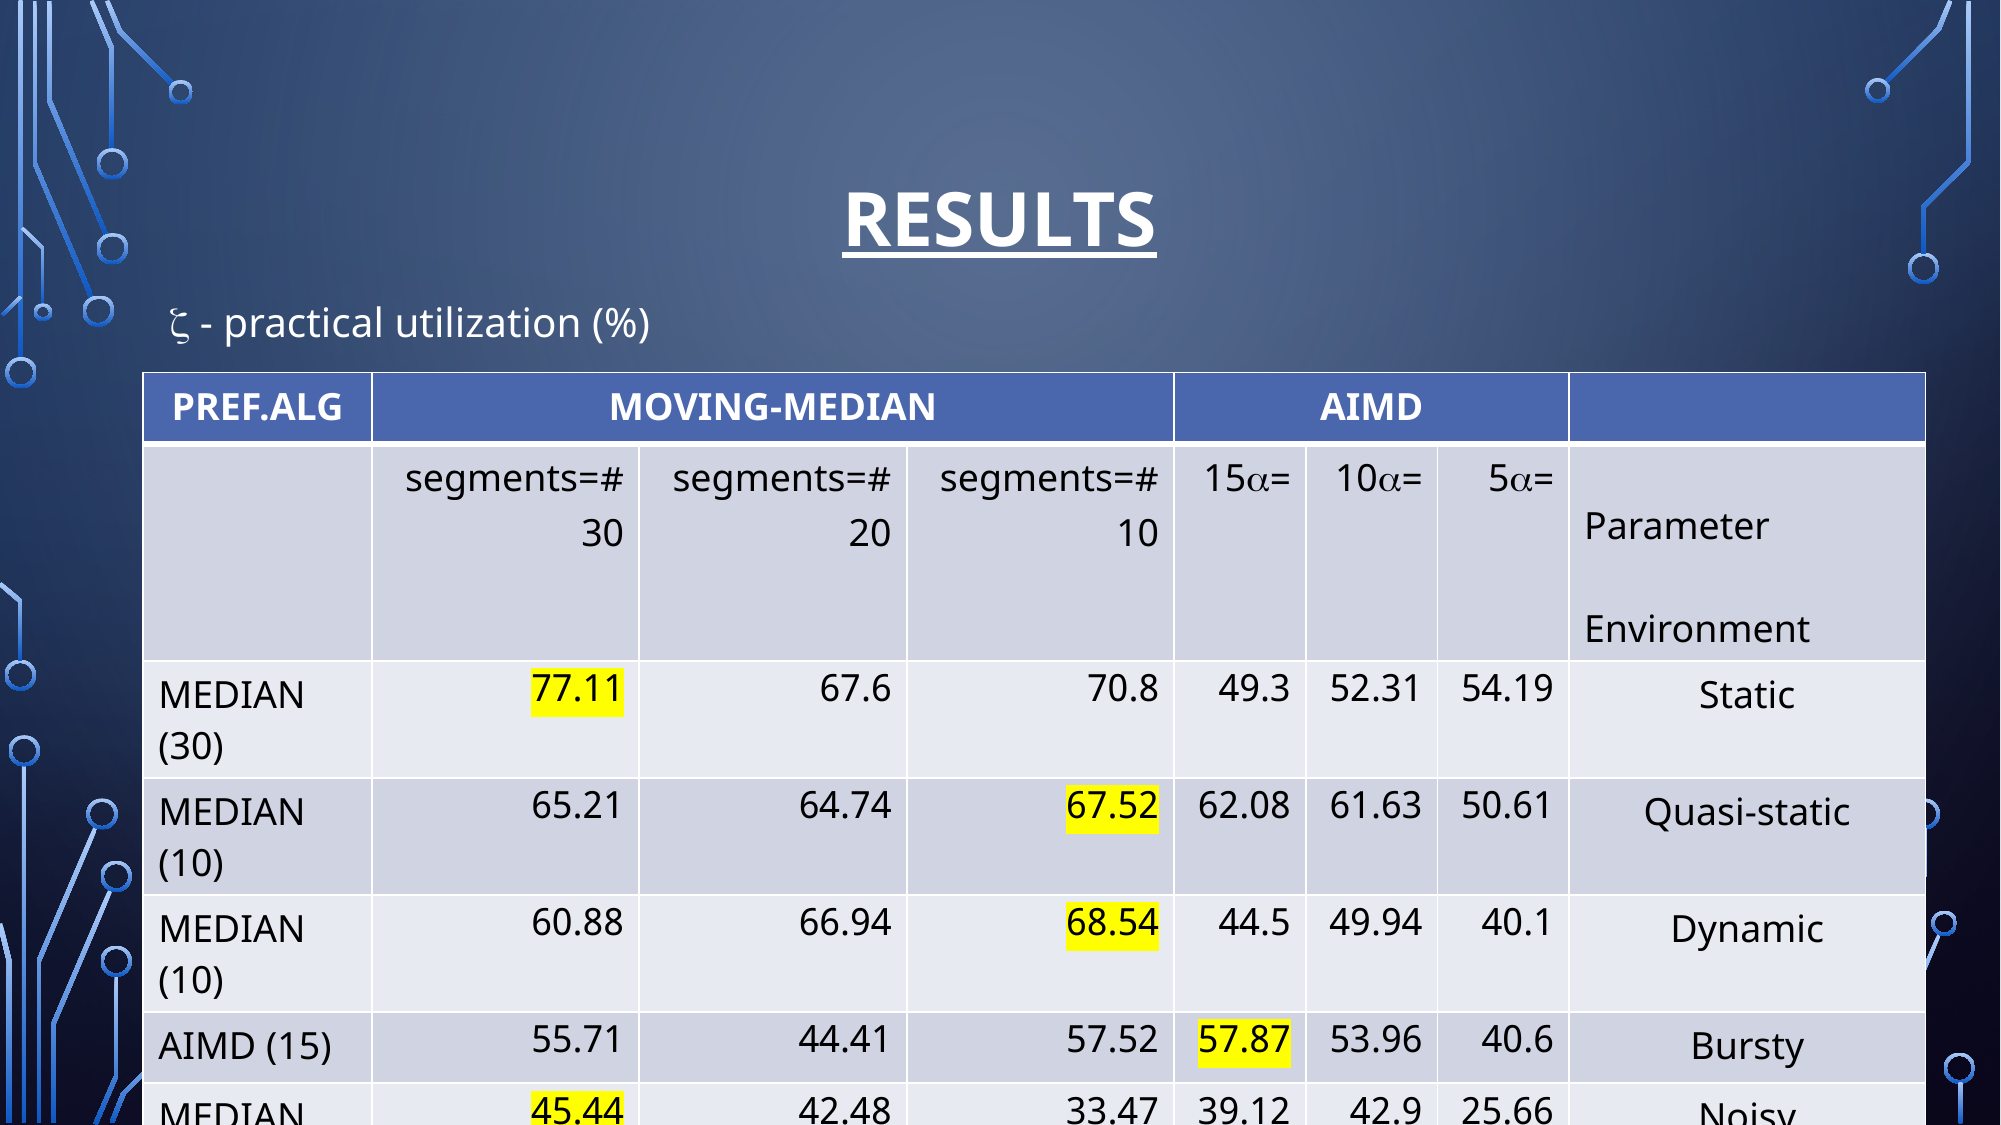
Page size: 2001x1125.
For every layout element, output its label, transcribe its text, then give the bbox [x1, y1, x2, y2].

title results [187, 101, 1813, 344]
table_cell 52.31 [1307, 662, 1437, 777]
table_cell Static [1570, 662, 1925, 777]
table_cell 40.1 [1438, 896, 1568, 1011]
text_box  - practical utilization (%) [154, 275, 1780, 357]
table_cell Bursty [1570, 1013, 1925, 1082]
table_cell 42.9 [1307, 1084, 1437, 1125]
table_header AIMD [1175, 373, 1568, 441]
table_cell 44.5 [1175, 896, 1305, 1011]
table_cell 49.3 [1175, 662, 1305, 777]
table_cell 77.11 [373, 662, 638, 777]
table_cell 25.66 [1438, 1084, 1568, 1125]
table_cell 64.74 [640, 779, 906, 894]
table_cell 39.12 [1175, 1084, 1305, 1125]
table_cell #segments=10 [908, 447, 1173, 660]
table_cell [144, 447, 371, 660]
table_cell 40.6 [1438, 1013, 1568, 1082]
table_cell Noisy [1570, 1084, 1925, 1125]
table_cell =10 [1307, 447, 1437, 660]
table_cell MEDIAN (30) [144, 1084, 371, 1125]
table_cell =15 [1175, 447, 1305, 660]
table_cell =5 [1438, 447, 1568, 660]
table_cell 61.63 [1307, 779, 1437, 894]
table_cell #segments=30 [373, 447, 638, 660]
table_cell 57.52 [908, 1013, 1173, 1082]
table_cell 49.94 [1307, 896, 1437, 1011]
table_cell 60.88 [373, 896, 638, 1011]
table_cell 70.8 [908, 662, 1173, 777]
table_cell 54.19 [1438, 662, 1568, 777]
table_cell 45.44 [373, 1084, 638, 1125]
table_cell 53.96 [1307, 1013, 1437, 1082]
table_cell 67.52 [908, 779, 1173, 894]
table_cell 33.47 [908, 1084, 1173, 1125]
table_cell Quasi-static [1570, 779, 1925, 894]
table_cell 50.61 [1438, 779, 1568, 894]
table_cell 62.08 [1175, 779, 1305, 894]
table_cell Dynamic [1570, 896, 1925, 1011]
table_cell 55.71 [373, 1013, 638, 1082]
table_header PREF.ALG [144, 373, 371, 441]
table_cell #segments=20 [640, 447, 906, 660]
table_cell MEDIAN (30) [144, 662, 371, 777]
table_cell 65.21 [373, 779, 638, 894]
table_cell AIMD (15) [144, 1013, 371, 1082]
table_cell MEDIAN (10) [144, 779, 371, 894]
table_header MOVING-MEDIAN [373, 373, 1173, 441]
text_box [187, 368, 982, 372]
table_cell MEDIAN (10) [144, 896, 371, 1011]
table_cell 57.87 [1175, 1013, 1305, 1082]
table_cell 66.94 [640, 896, 906, 1011]
table_cell Parameter Environment [1570, 447, 1925, 660]
table_header [1570, 373, 1925, 441]
table_cell 67.6 [640, 662, 906, 777]
table_cell 44.41 [640, 1013, 906, 1082]
table_cell 68.54 [908, 896, 1173, 1011]
table_cell 42.48 [640, 1084, 906, 1125]
